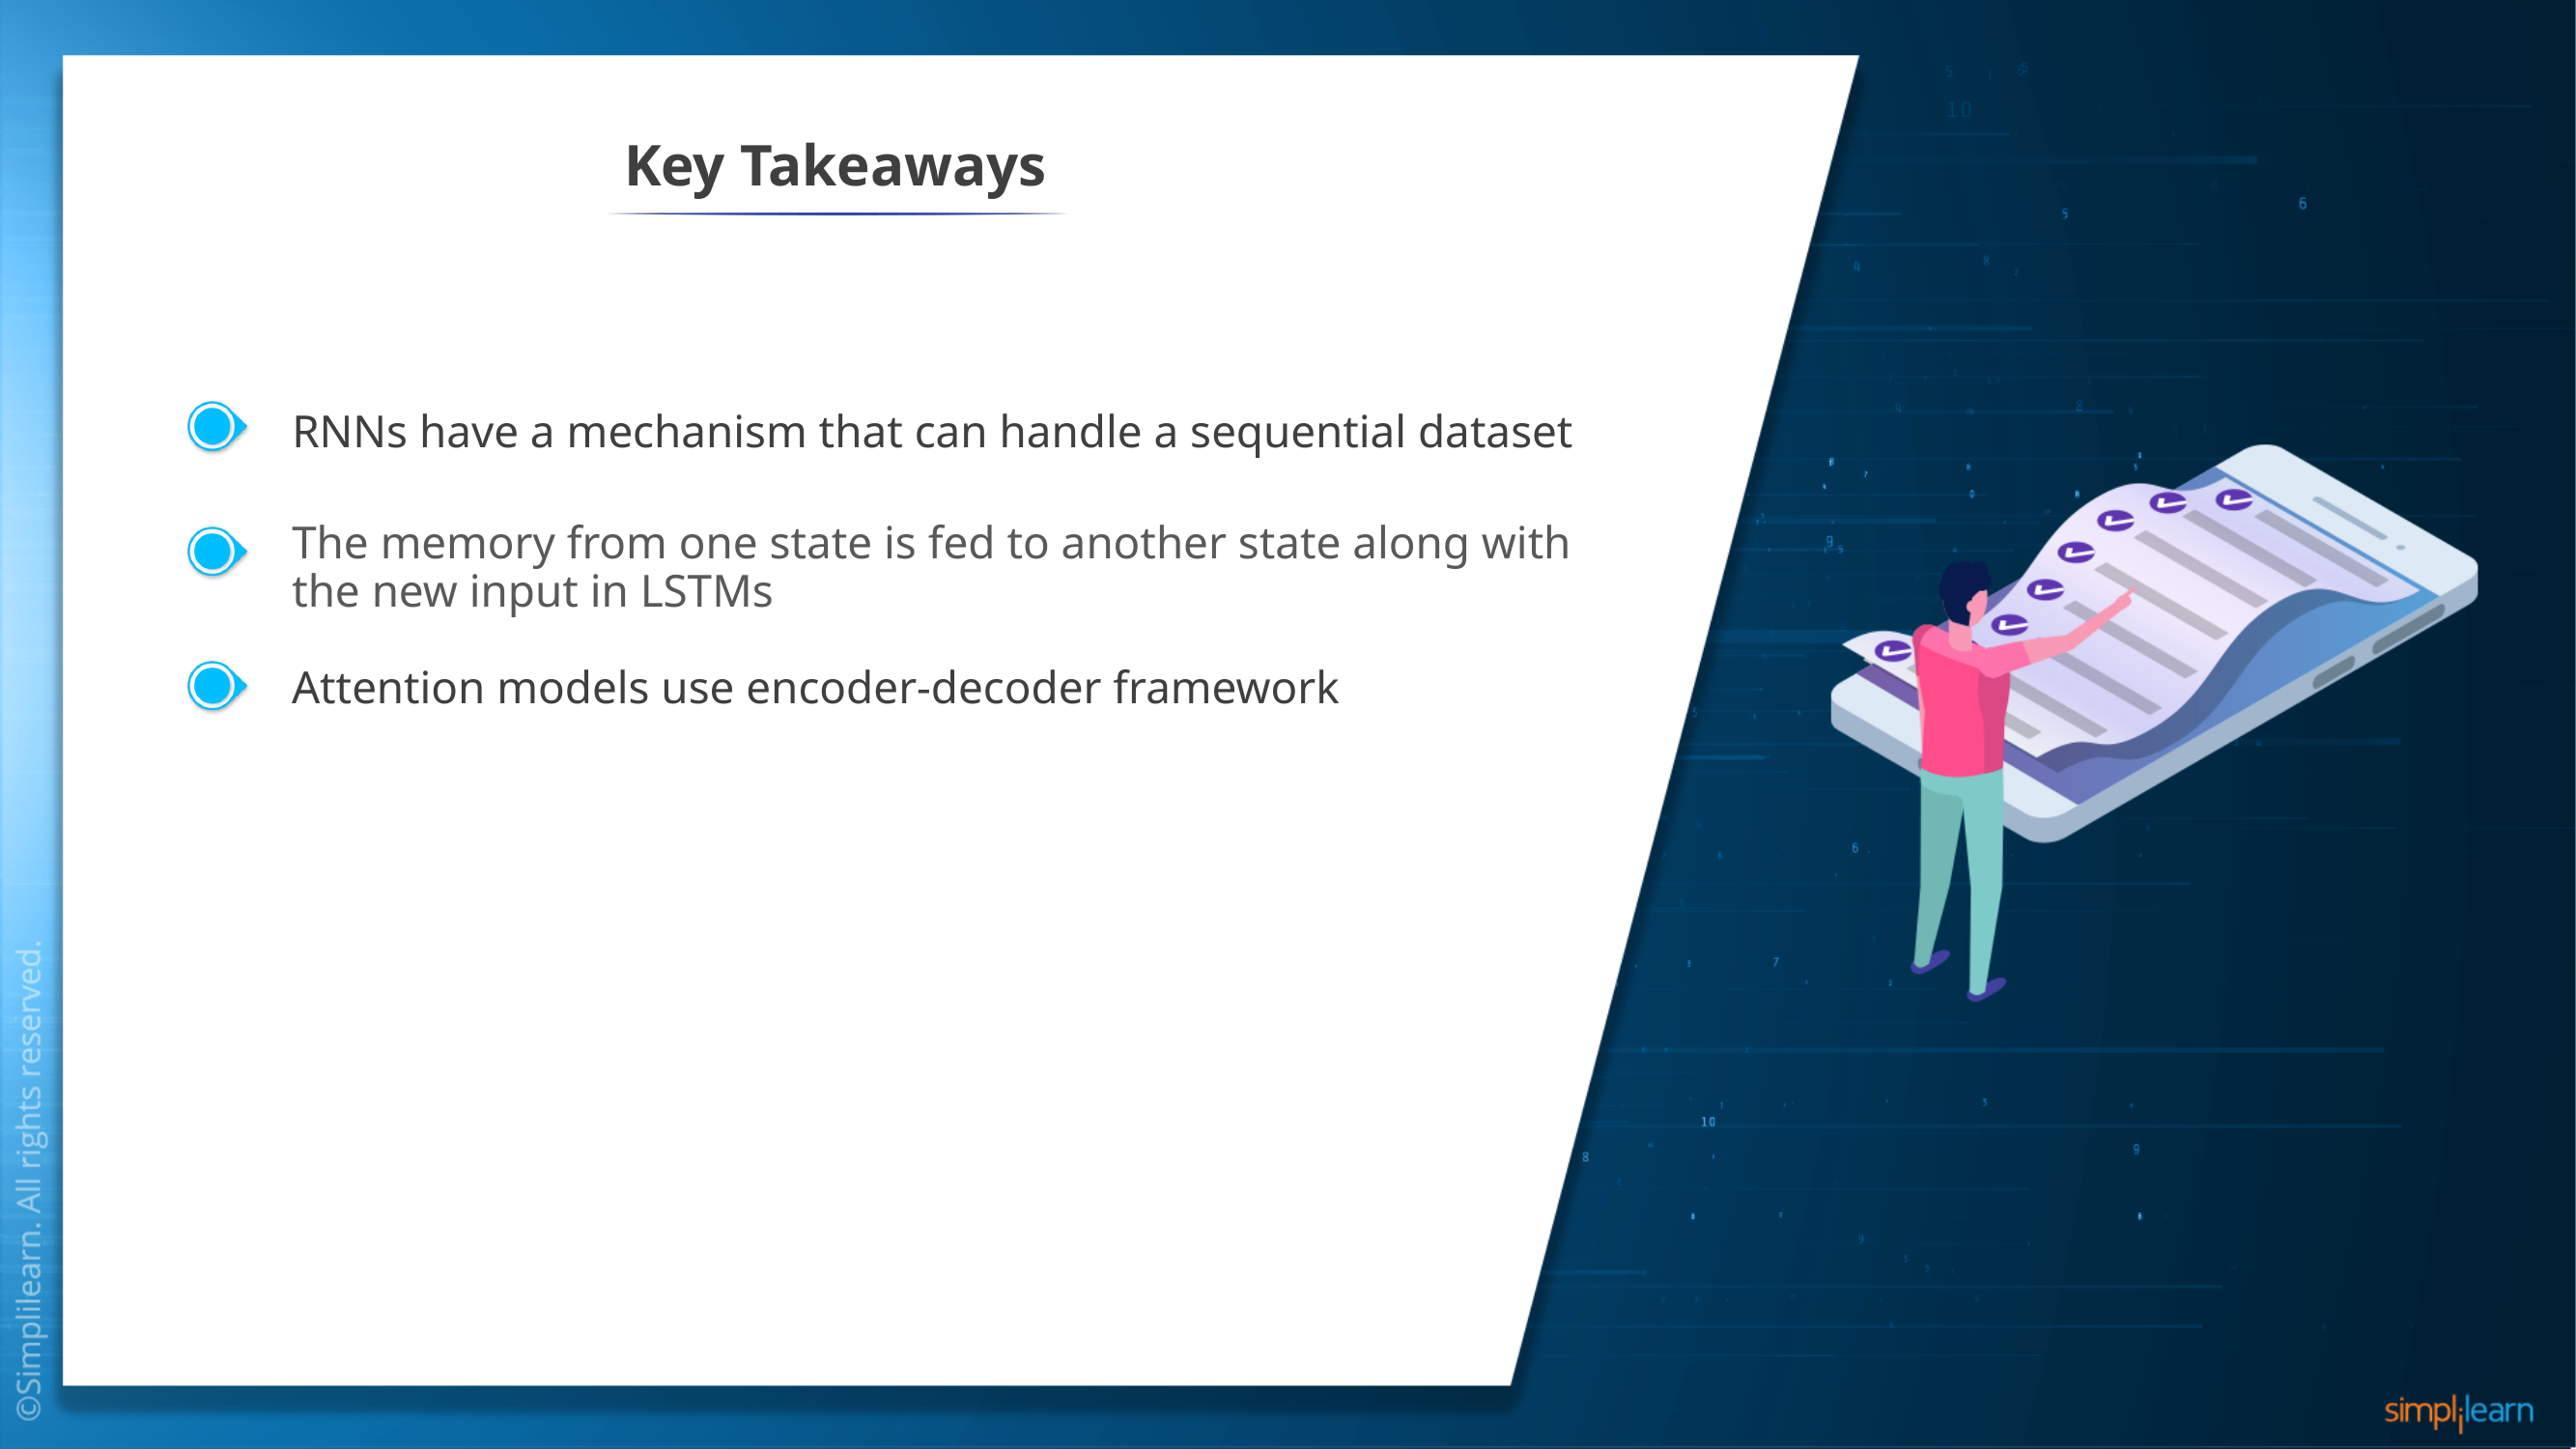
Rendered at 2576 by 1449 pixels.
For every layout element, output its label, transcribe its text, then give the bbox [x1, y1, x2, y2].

picture [0, 0, 2576, 1449]
list The memory from one state is fed to another state along with the new input in LSTMs [277, 513, 1608, 601]
text_box Attention models use encoder-decoder framework [277, 658, 1582, 746]
list RNNs have a mechanism that can handle a sequential dataset [277, 402, 1628, 490]
